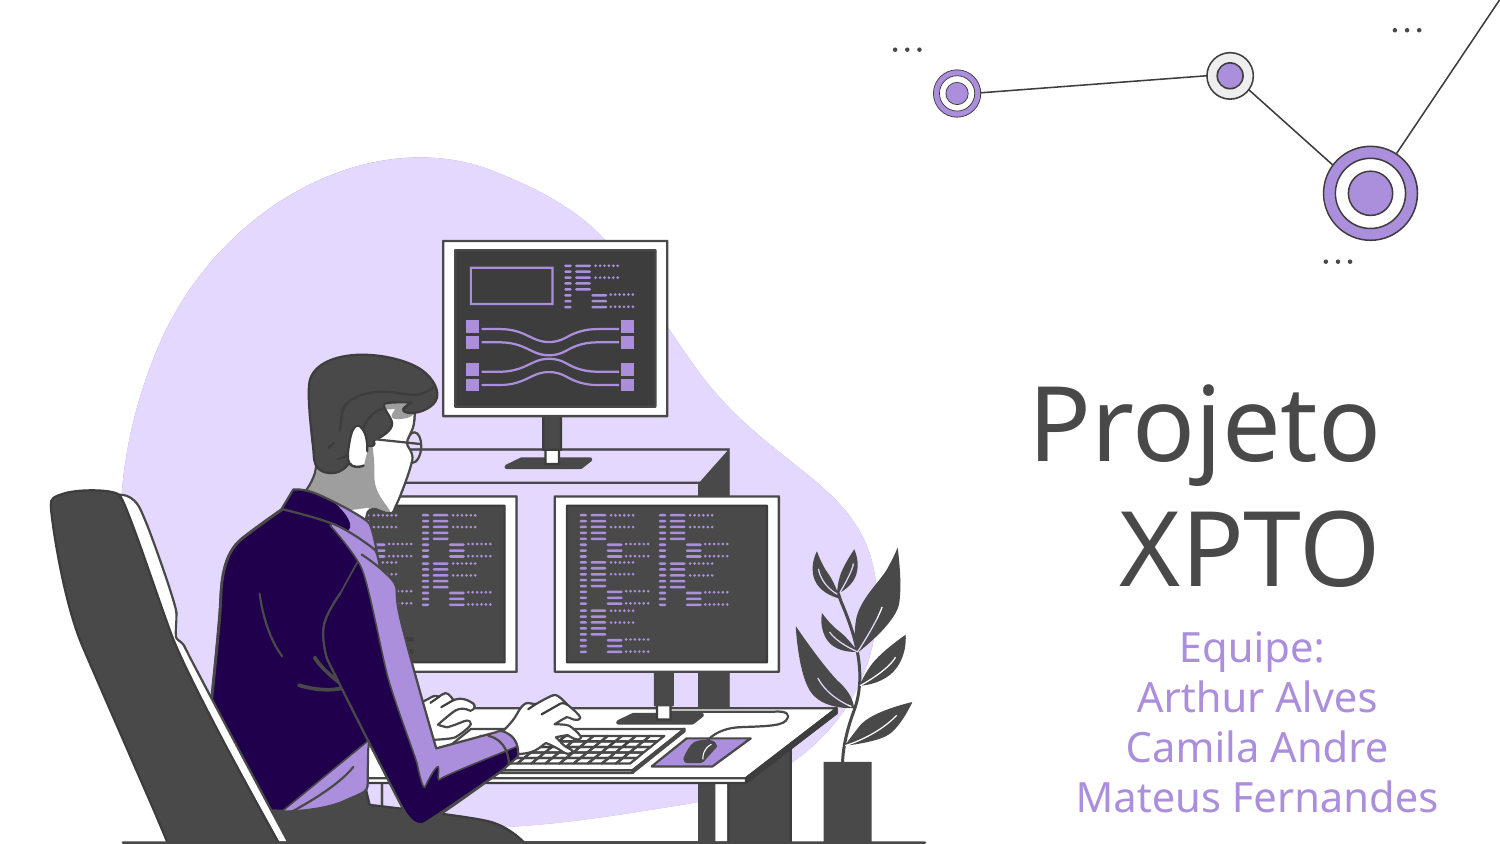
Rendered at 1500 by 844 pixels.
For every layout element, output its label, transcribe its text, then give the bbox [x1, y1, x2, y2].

title Projeto XPTO [932, 328, 1397, 623]
subtitle Equipe: Arthur Alves Camila Andre Mateus Fernandes [989, 606, 1500, 754]
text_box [49, 157, 927, 844]
